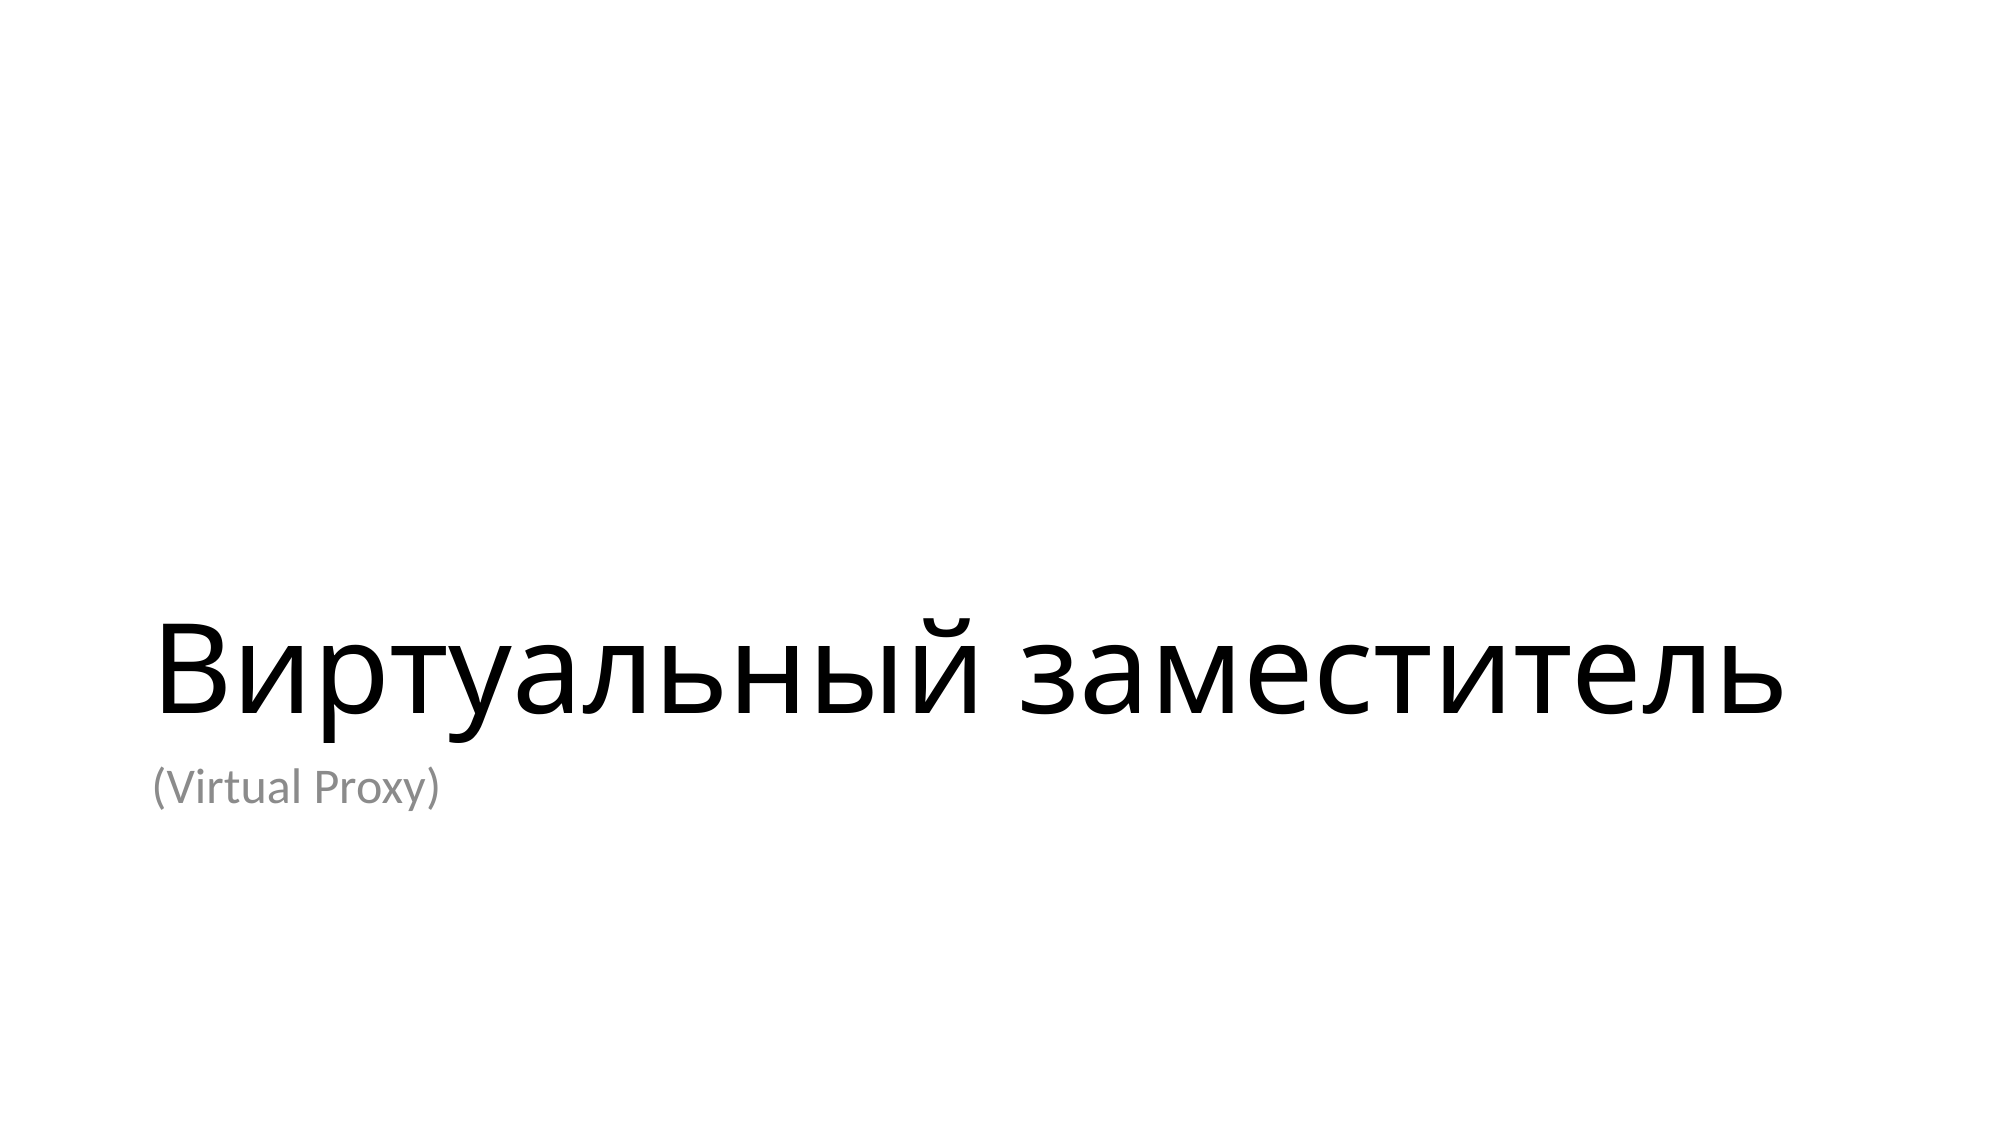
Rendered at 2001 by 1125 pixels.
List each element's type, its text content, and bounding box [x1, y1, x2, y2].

list (Virtual Proxy) [136, 752, 1862, 999]
title Виртуальный заместитель [136, 280, 1862, 749]
